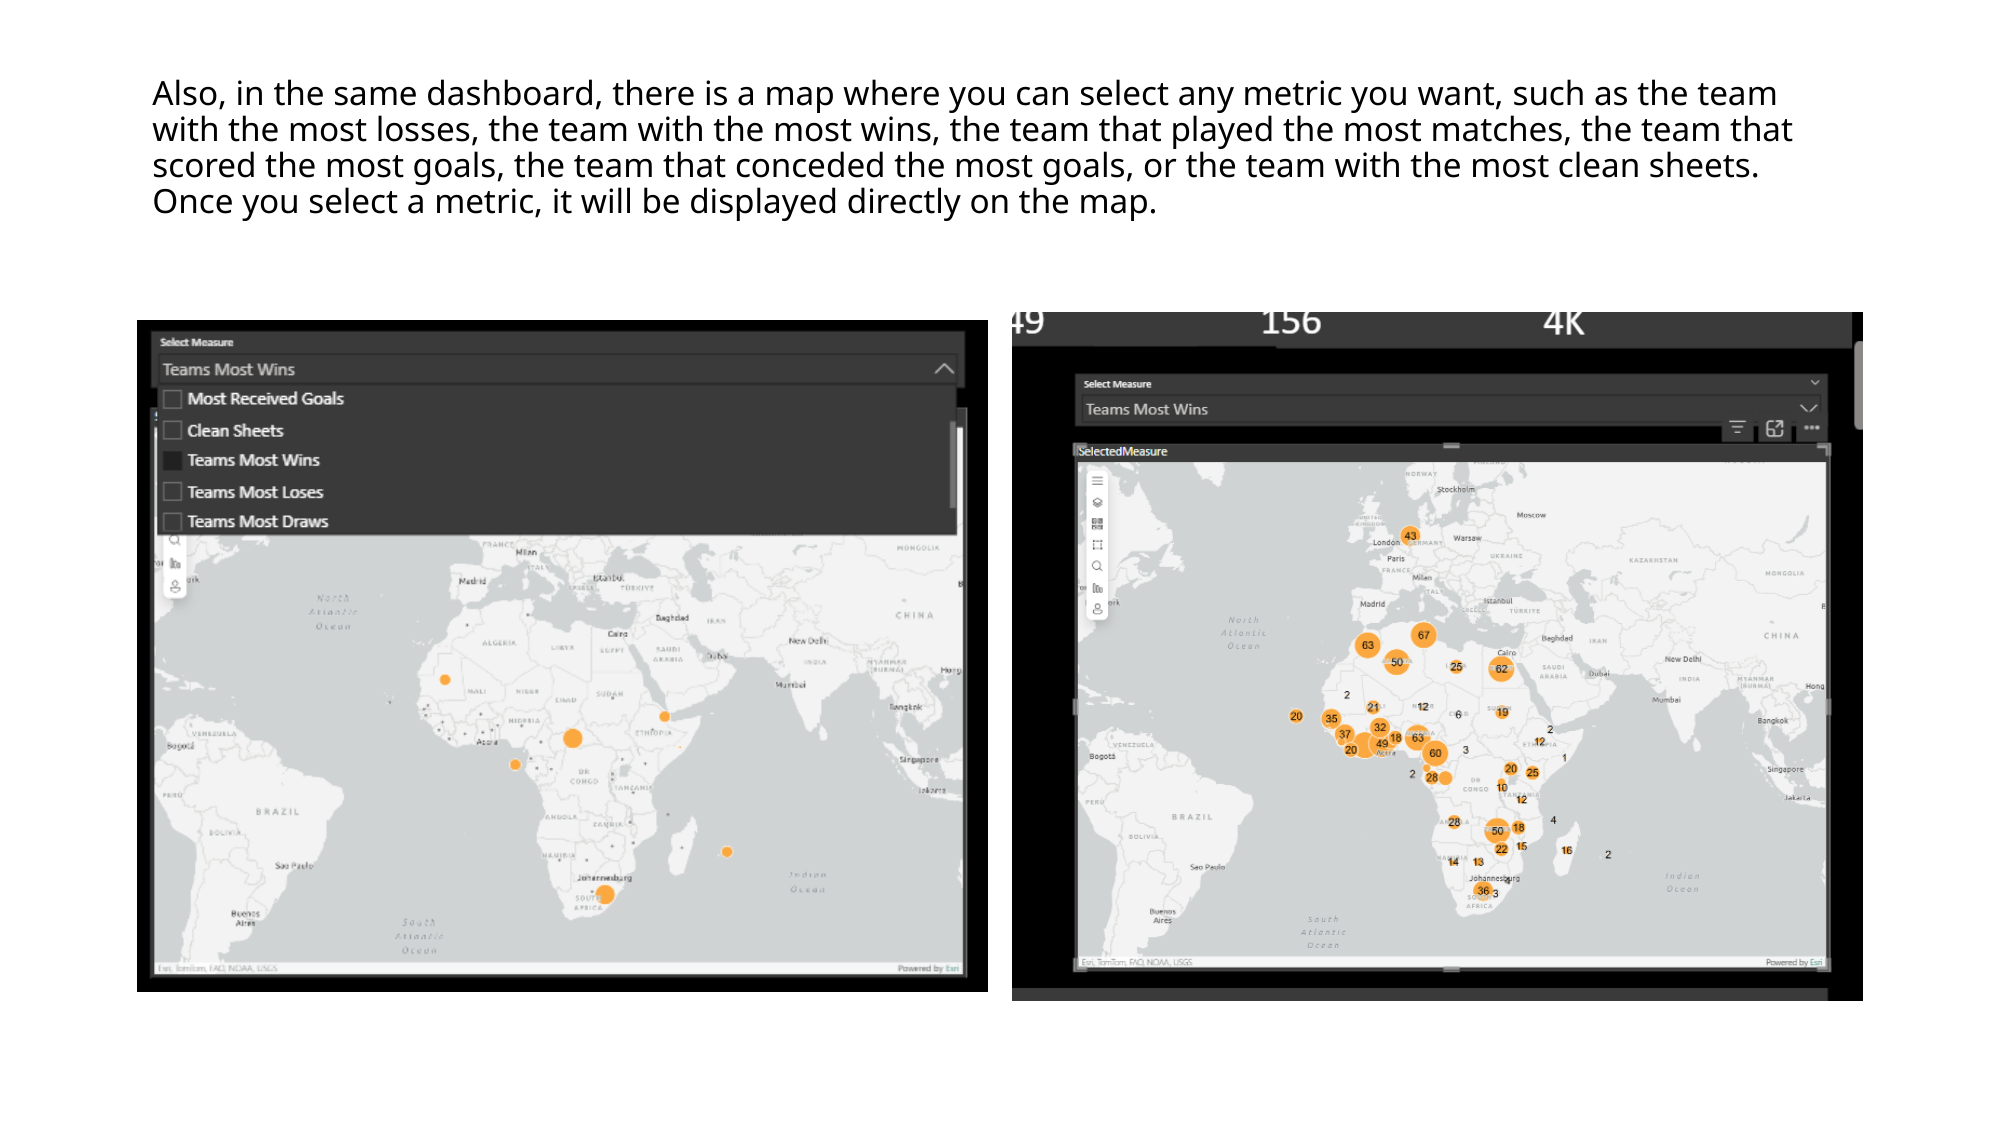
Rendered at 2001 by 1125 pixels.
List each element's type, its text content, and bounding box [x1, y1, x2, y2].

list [137, 320, 988, 992]
title Also, in the same dashboard, there is a map where you can select any metric you want, such as the team with the most losses, the team with the most wins, the team that played the most matches, the team that scored the most goals, the team that conceded the most goals, or the team with the most clean sheets. Once you select a metric, it will be displayed directly on the map. [137, 59, 1863, 278]
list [1012, 312, 1863, 1001]
